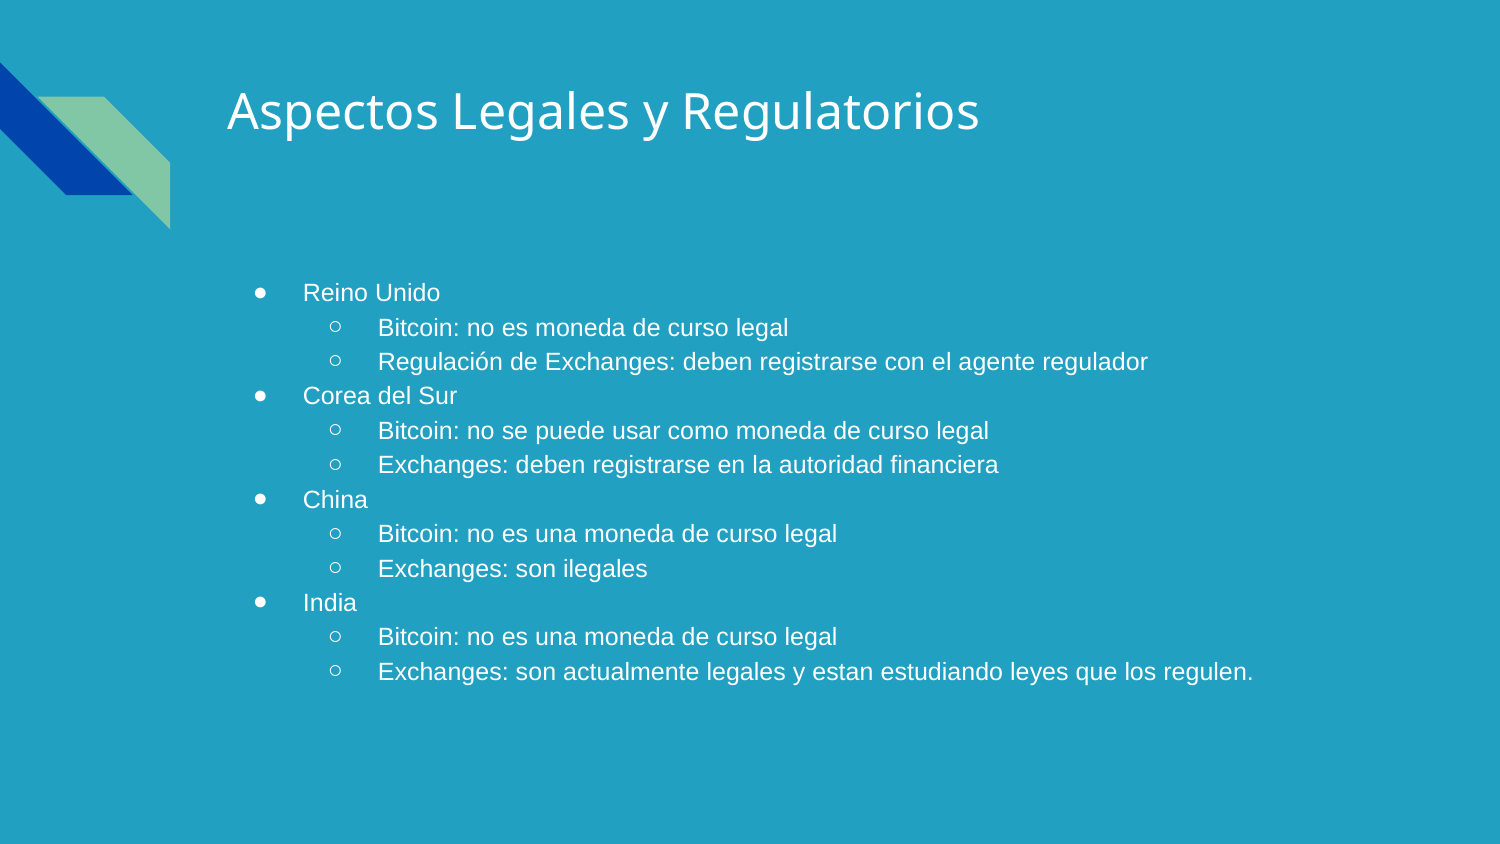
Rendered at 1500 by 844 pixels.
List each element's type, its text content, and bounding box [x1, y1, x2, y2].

title Aspectos Legales y Regulatorios [212, 64, 1368, 215]
list Reino Unido Bitcoin: no es moneda de curso legal Regulación de Exchanges: deben registrarse con el agente regulador Corea del Sur Bitcoin: no se puede usar como moneda de curso legal Exchanges: deben registrarse en la autoridad financiera China Bitcoin: no es una moneda de curso legal Exchanges: son ilegales India Bitcoin: no es una moneda de curso legal Exchanges: son actualmente legales y estan estudiando leyes que los regulen. [212, 257, 1368, 797]
